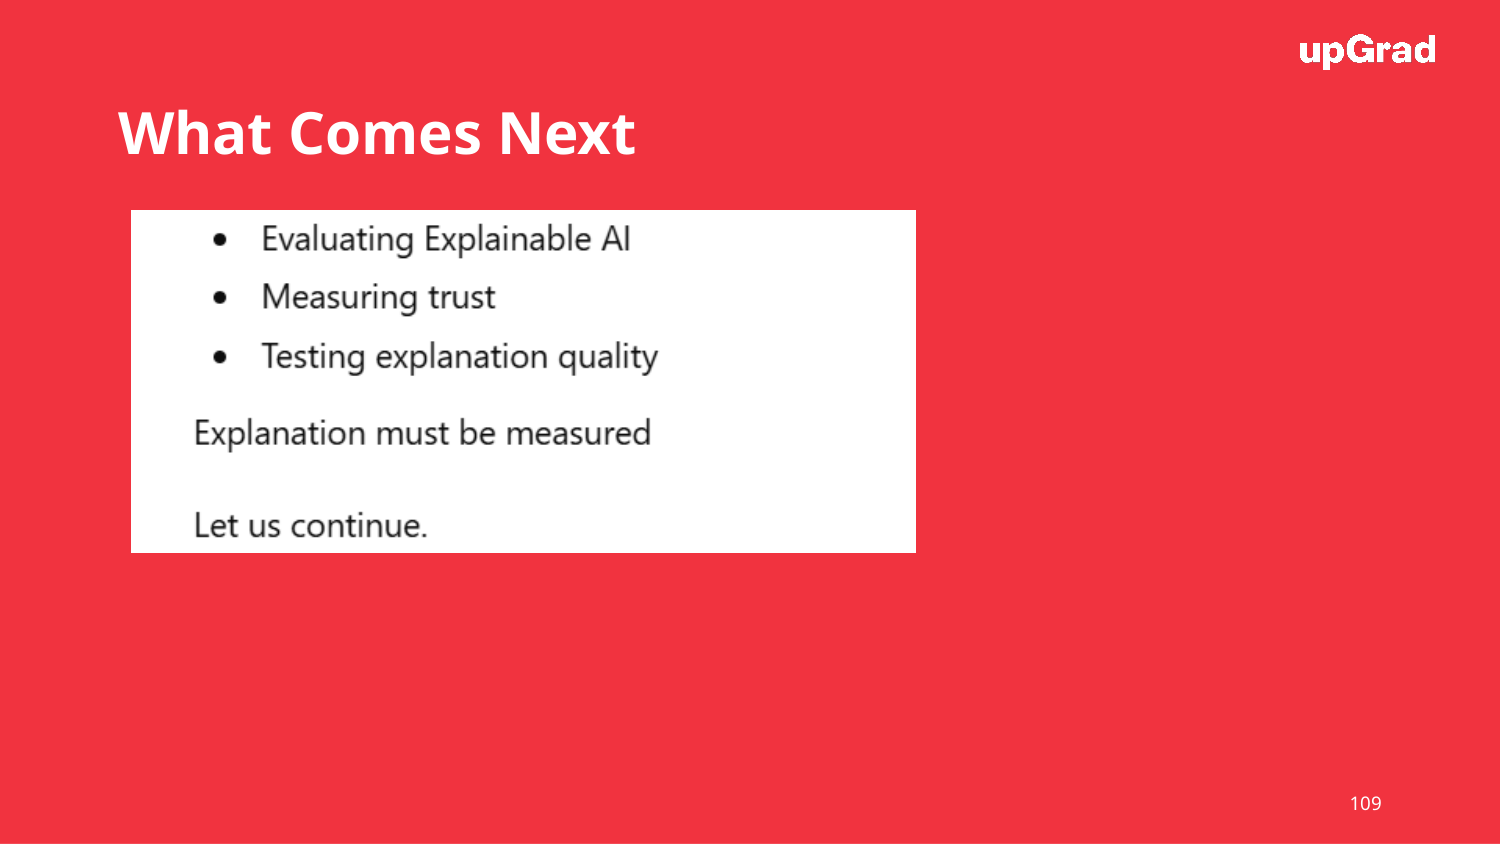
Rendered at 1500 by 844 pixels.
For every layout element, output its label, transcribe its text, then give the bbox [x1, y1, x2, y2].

slide_number 109 [1059, 782, 1397, 827]
picture [1300, 34, 1435, 70]
title What Comes Next [103, 89, 1087, 182]
picture [131, 210, 917, 554]
